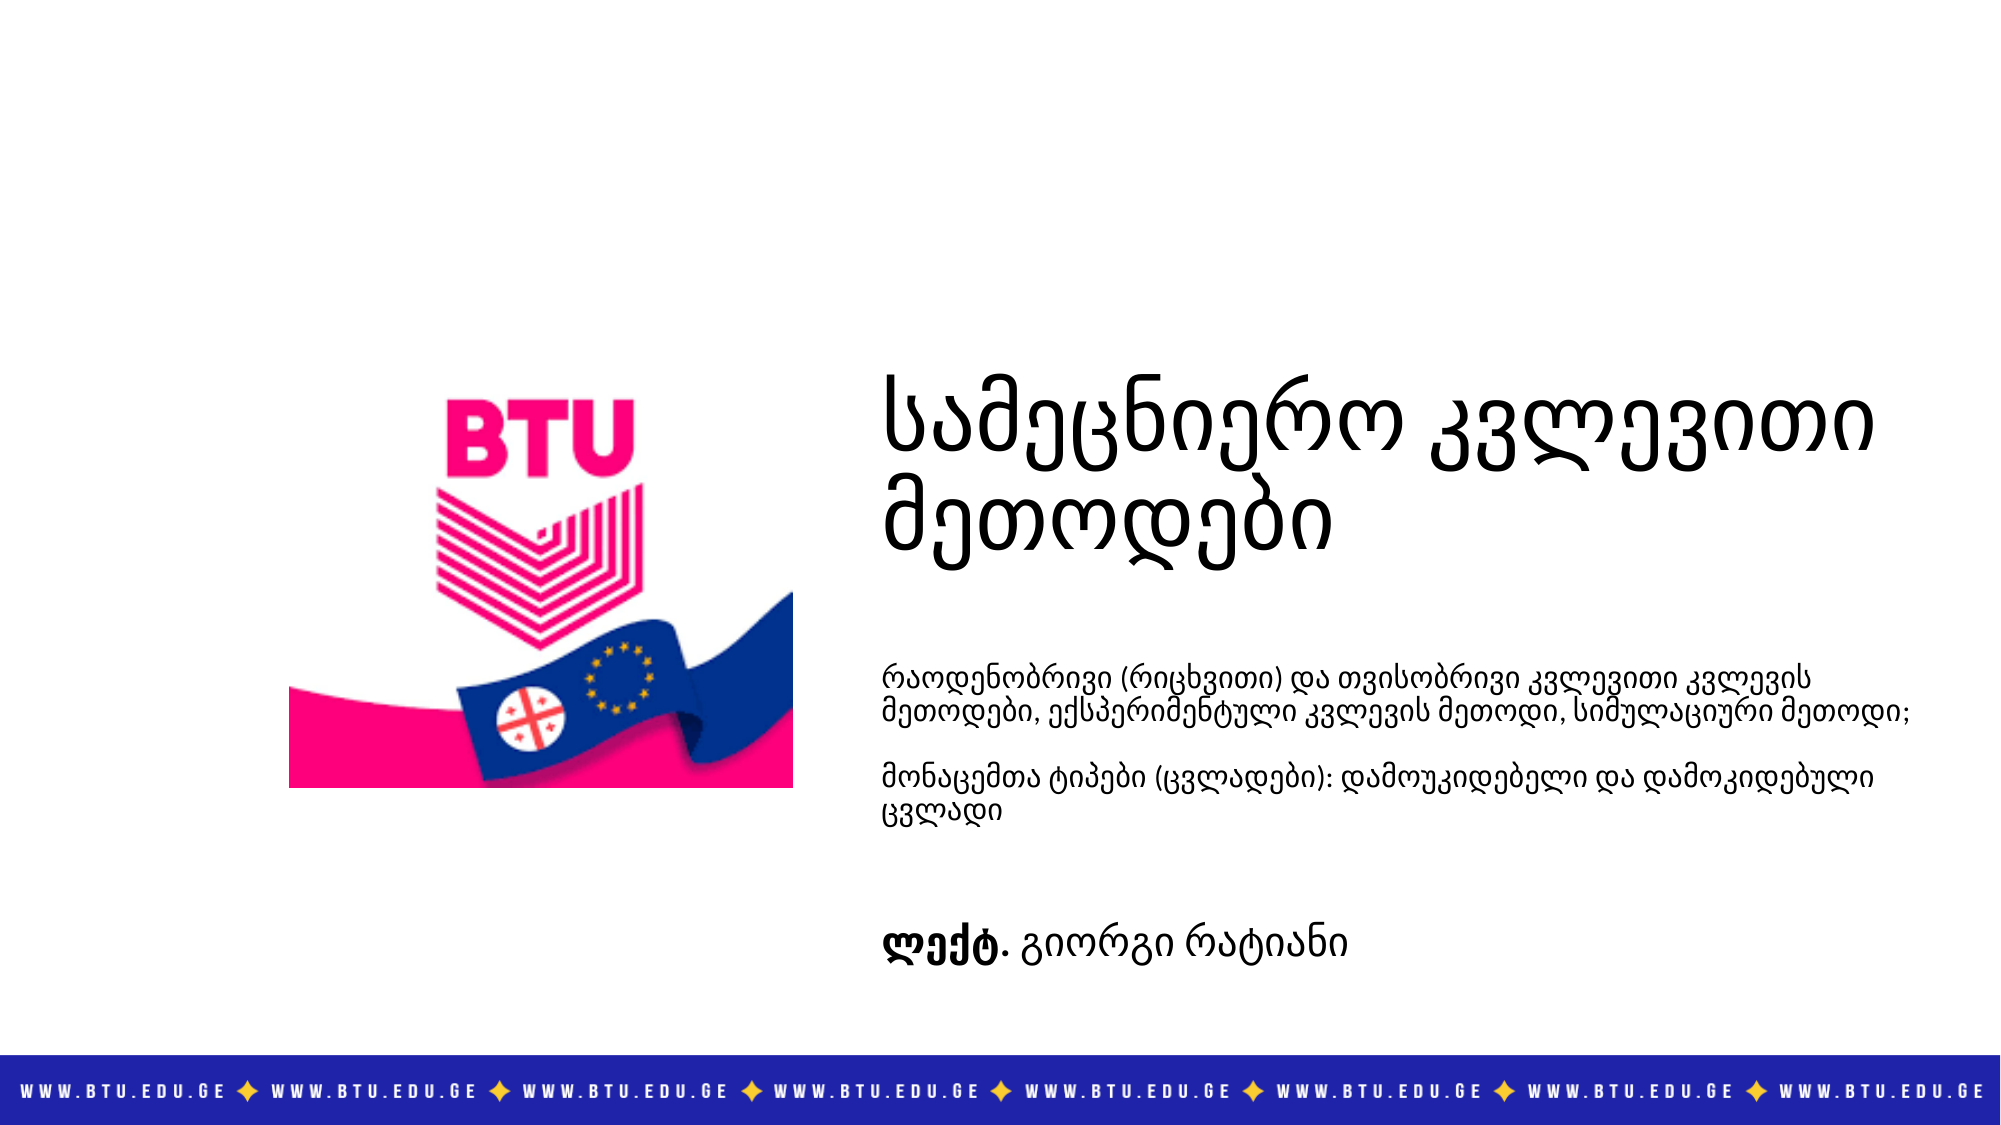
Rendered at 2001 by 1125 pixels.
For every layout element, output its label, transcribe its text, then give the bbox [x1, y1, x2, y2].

title სამეცნიერო კვლევითი მეთოდები რაოდენობრივი (რიცხვითი) და თვისობრივი კვლევითი კვლევის მეთოდები, ექსპერიმენტული კვლევის მეთოდი, სიმულაციური მეთოდი; მონაცემთა ტიპები (ცვლადები): დამოუკიდებელი და დამოკიდებული ცვლადი ლექტ. გიორგი რატიანი [866, 333, 1947, 973]
picture [0, 0, 2001, 1125]
